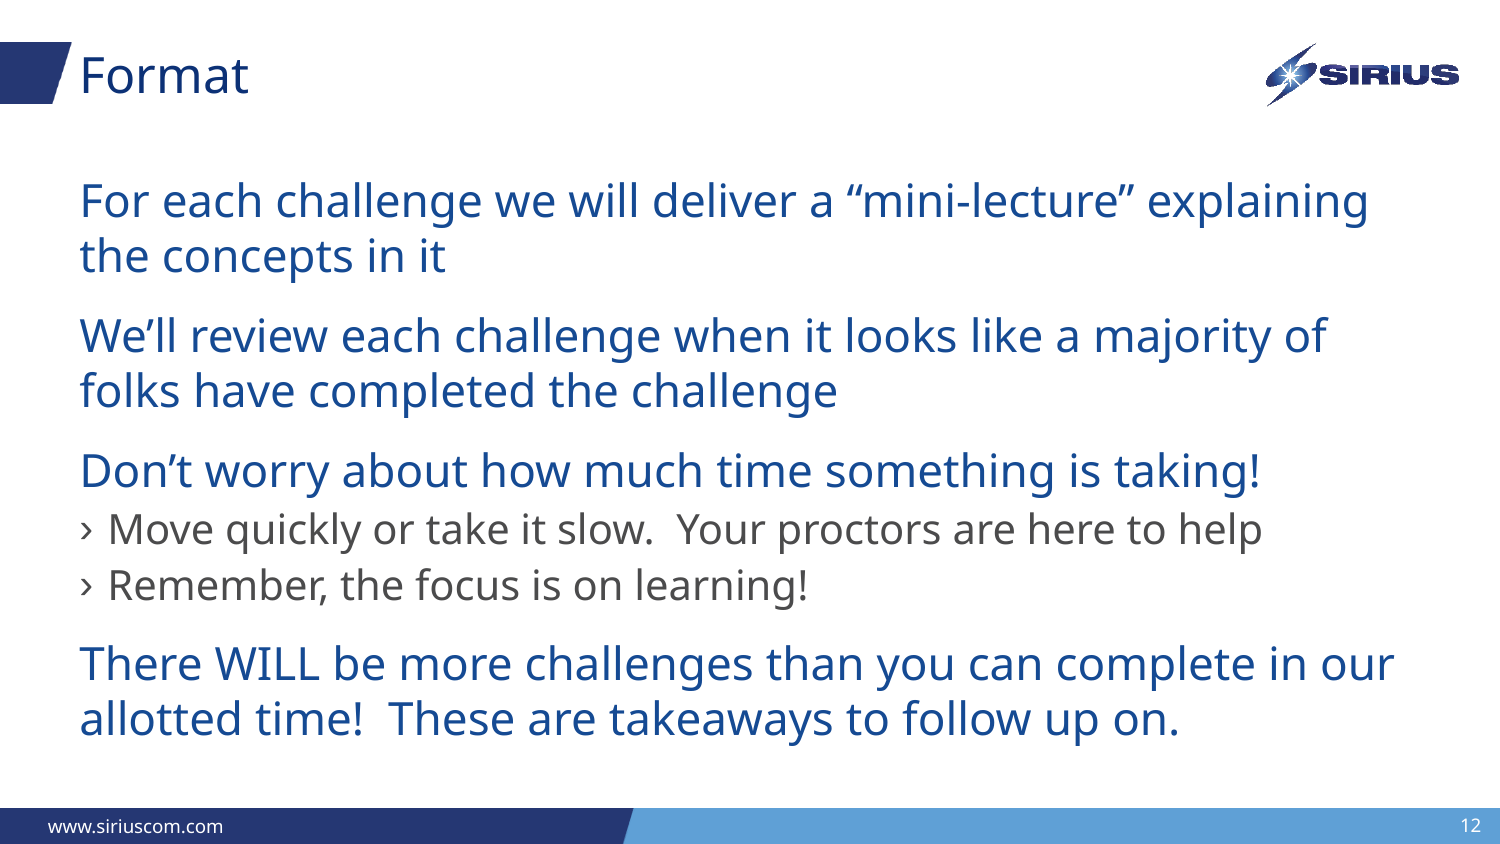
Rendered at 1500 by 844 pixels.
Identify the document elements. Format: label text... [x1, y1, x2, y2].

picture [0, 42, 72, 104]
title Format [72, 35, 1233, 112]
list For each challenge we will deliver a “mini-lecture” explaining the concepts in it We’ll review each challenge when it looks like a majority of folks have completed the challenge Don’t worry about how much time something is taking! Move quickly or take it slow. Your proctors are here to help Remember, the focus is on learning! There WILL be more challenges than you can complete in our allotted time! These are takeaways to follow up on. [71, 164, 1428, 788]
picture [0, 808, 1500, 844]
picture [1265, 42, 1459, 107]
